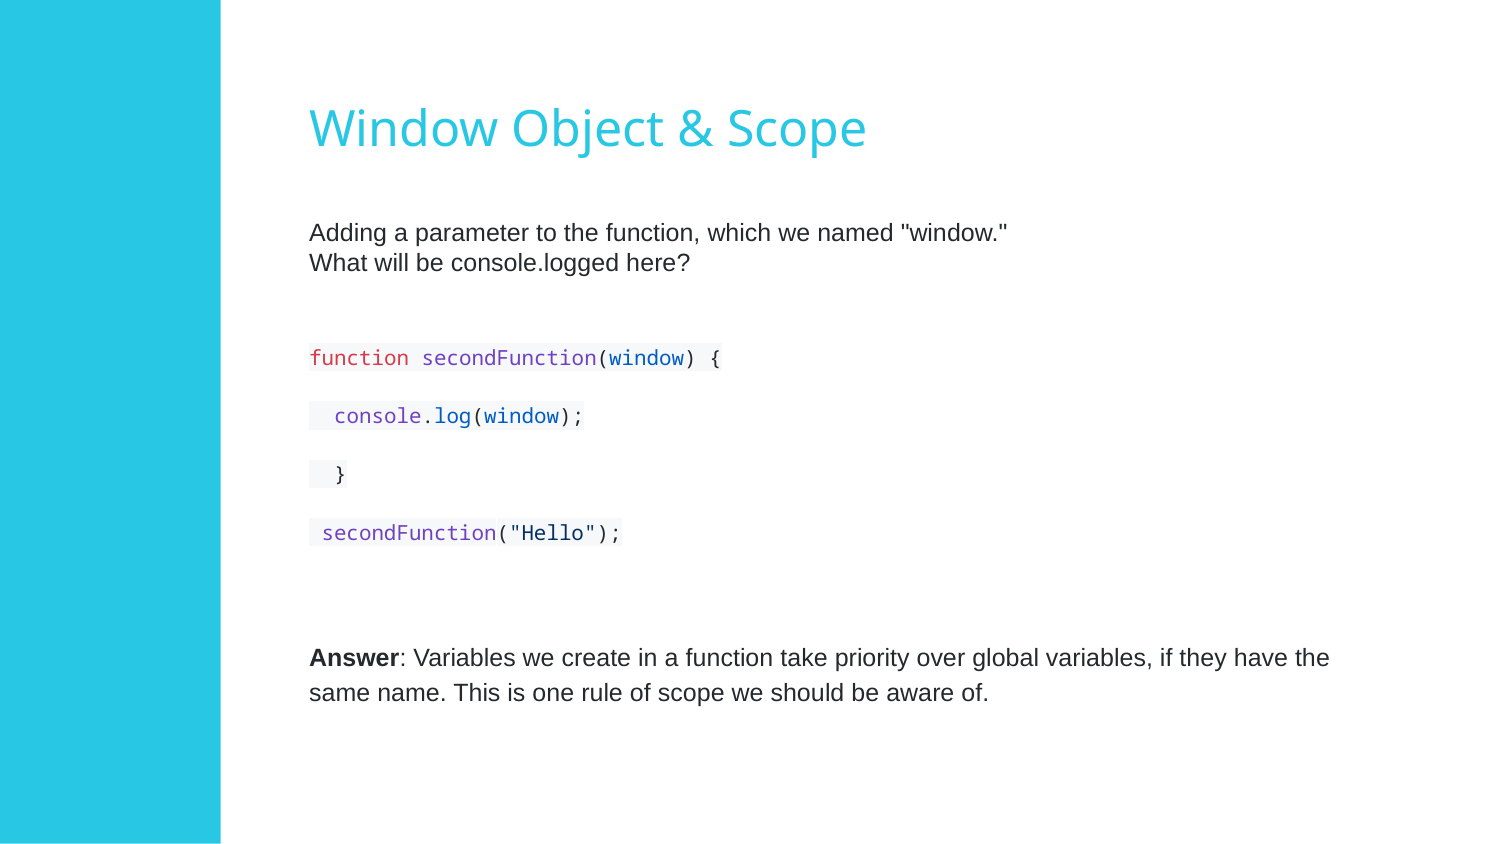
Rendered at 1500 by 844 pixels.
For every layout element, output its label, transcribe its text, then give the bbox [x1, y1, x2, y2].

list Adding a parameter to the function, which we named "window." What will be console.logged here? function secondFunction(window) { console.log(window); } secondFunction("Hello"); Answer: Variables we create in a function take priority over global variables, if they have the same name. This is one rule of scope we should be aware of. [294, 201, 1380, 783]
title Window Object & Scope [294, 61, 1500, 191]
